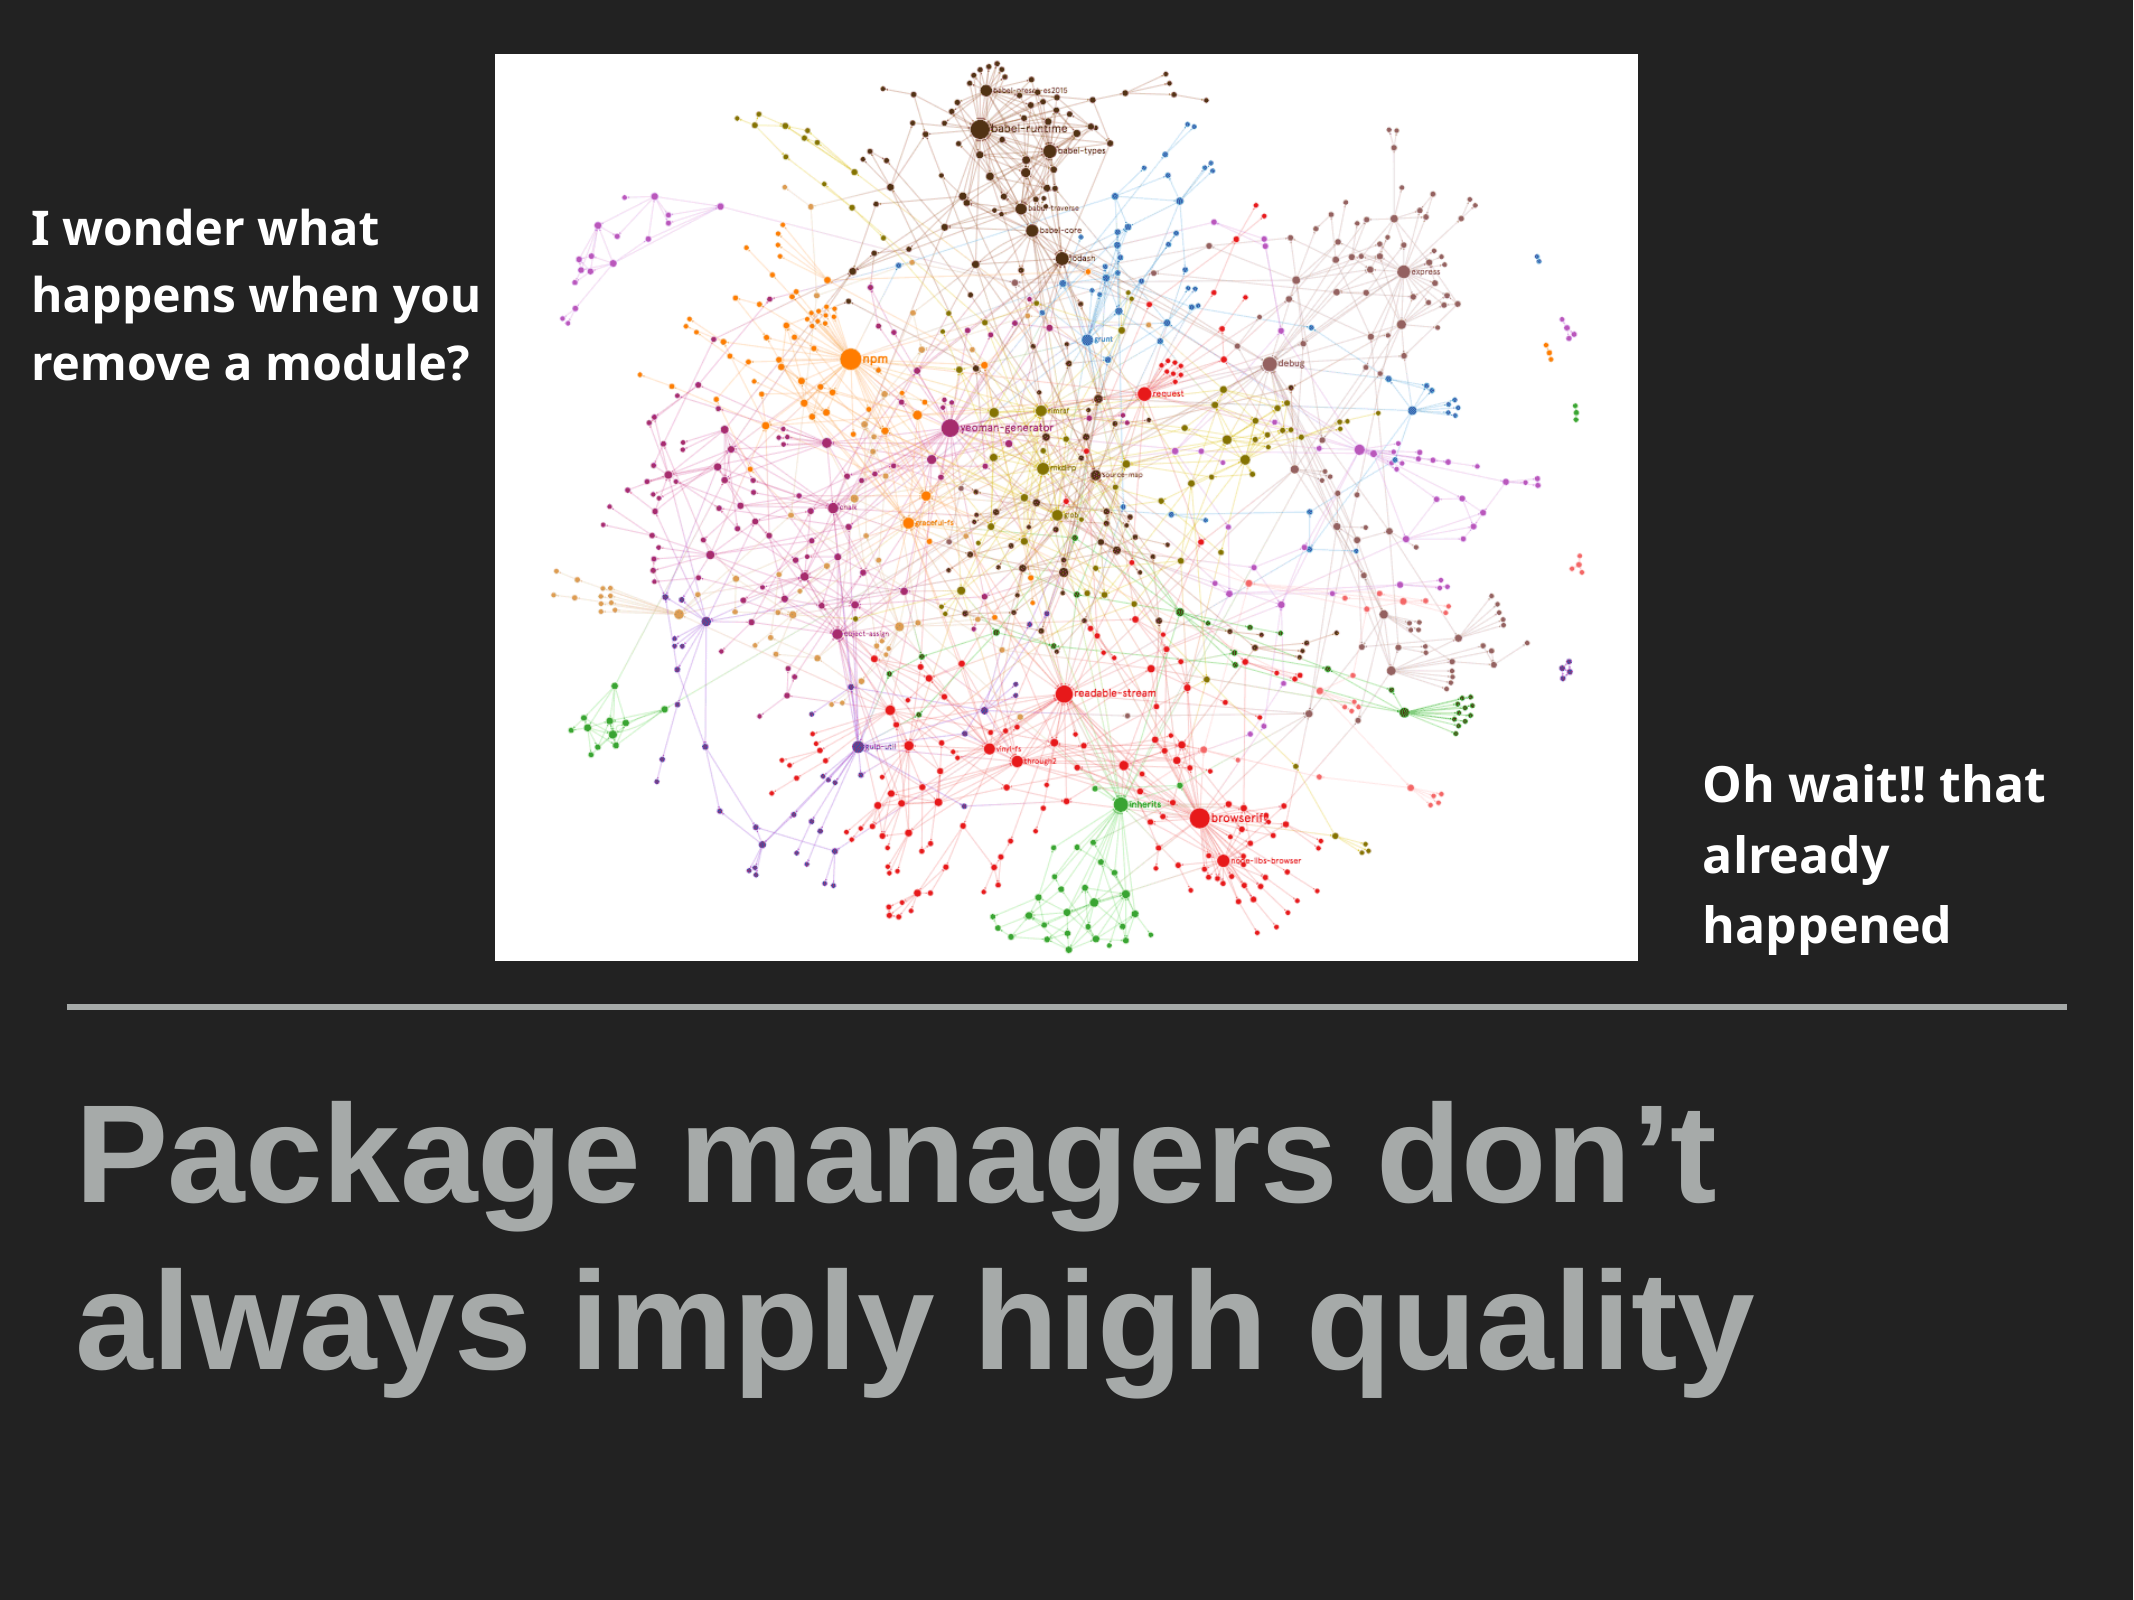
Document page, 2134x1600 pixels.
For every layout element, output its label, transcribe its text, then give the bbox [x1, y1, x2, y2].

picture [495, 54, 1638, 961]
text_box Oh wait!! that already happened [1694, 734, 2058, 962]
text_box I wonder what happens when you remove a module? [22, 179, 495, 398]
title Package managers don’t always imply high quality [66, 1053, 2068, 1499]
